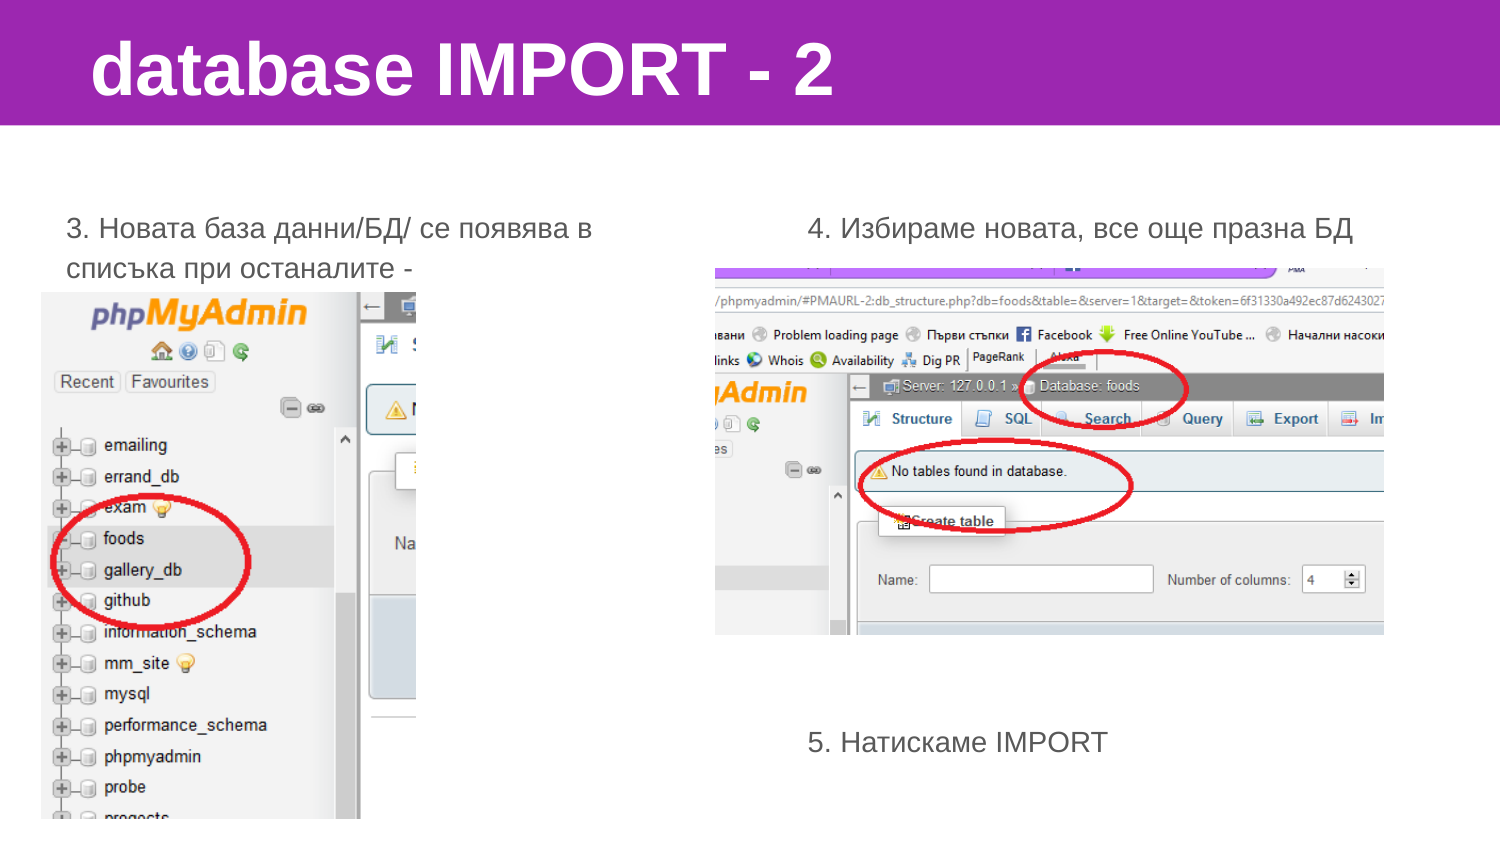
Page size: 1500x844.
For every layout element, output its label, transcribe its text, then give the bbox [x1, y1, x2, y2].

list 3. Новата база данни/БД/ се появява в списъка при останалите - [51, 189, 708, 750]
text_box [0, 0, 1500, 126]
picture [715, 268, 1384, 635]
picture [40, 292, 416, 819]
text_box database IMPORT - 2 [0, 4, 1117, 121]
list 4. Избираме новата, все още празна БД 5. Натискаме IMPORT [792, 189, 1449, 750]
